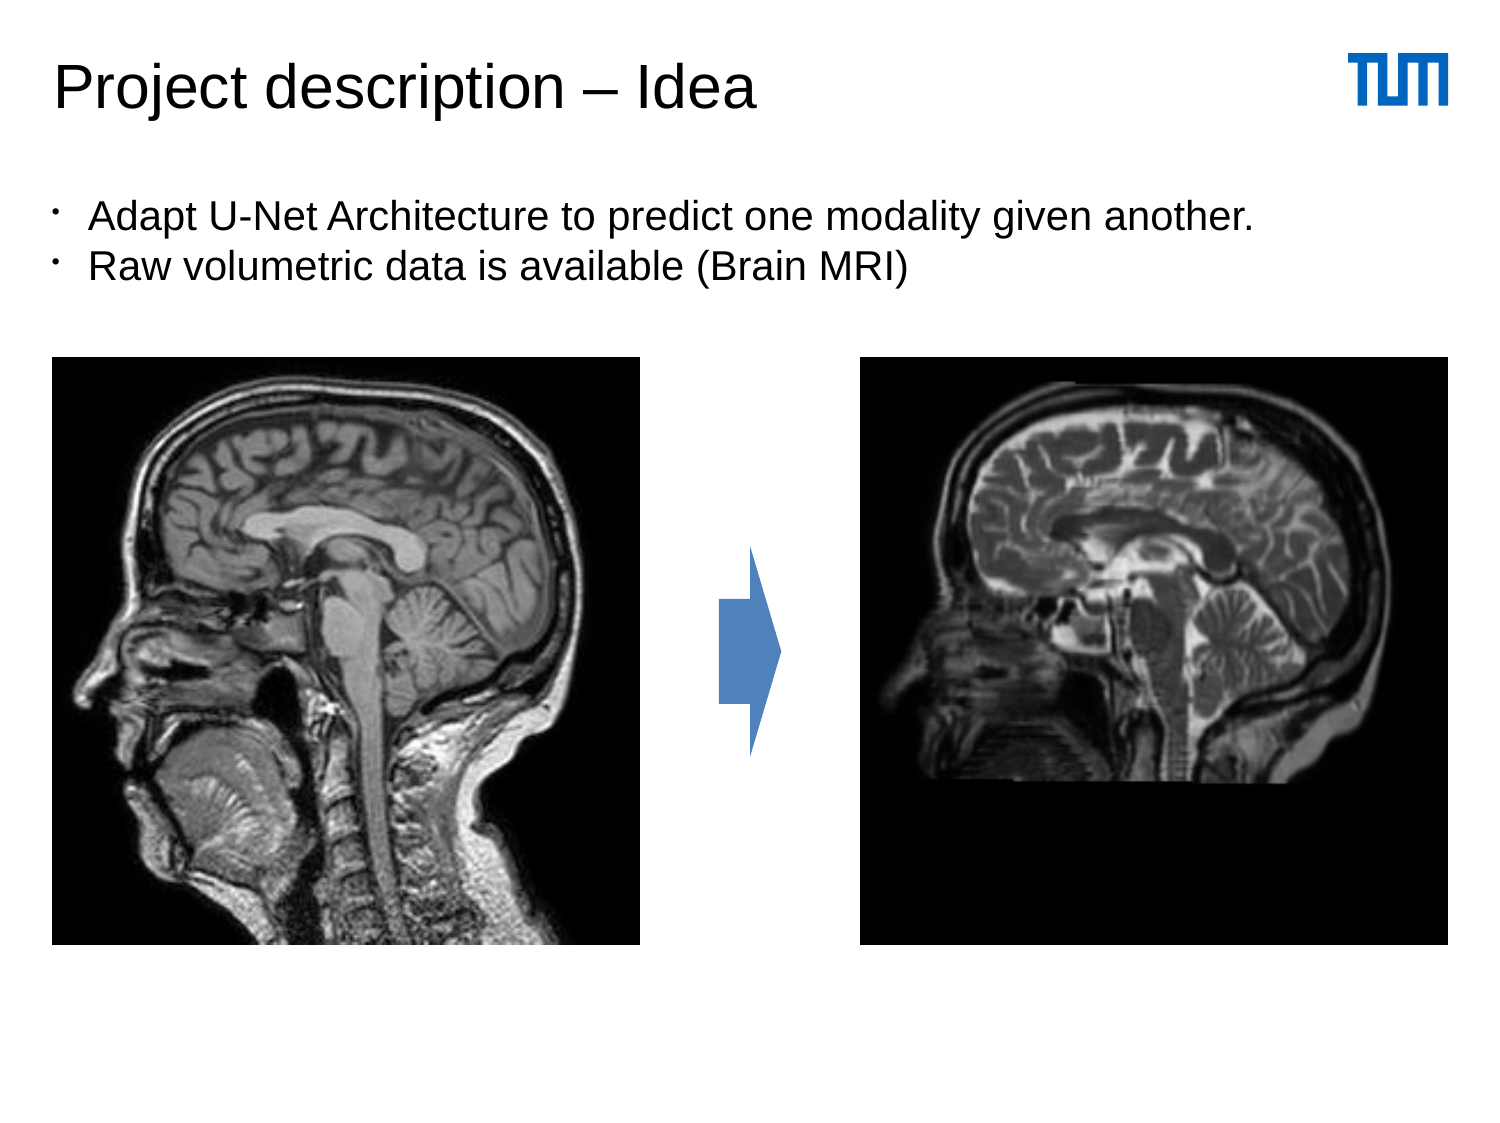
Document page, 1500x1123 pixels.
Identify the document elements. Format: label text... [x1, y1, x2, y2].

text_box Project description – Idea [53, 48, 1453, 118]
text_box Adapt U-Net Architecture to predict one modality given another. Raw volumetric data is available (Brain MRI) [52, 188, 1453, 343]
picture [52, 357, 640, 946]
text_box [718, 546, 782, 757]
picture [860, 357, 1449, 946]
